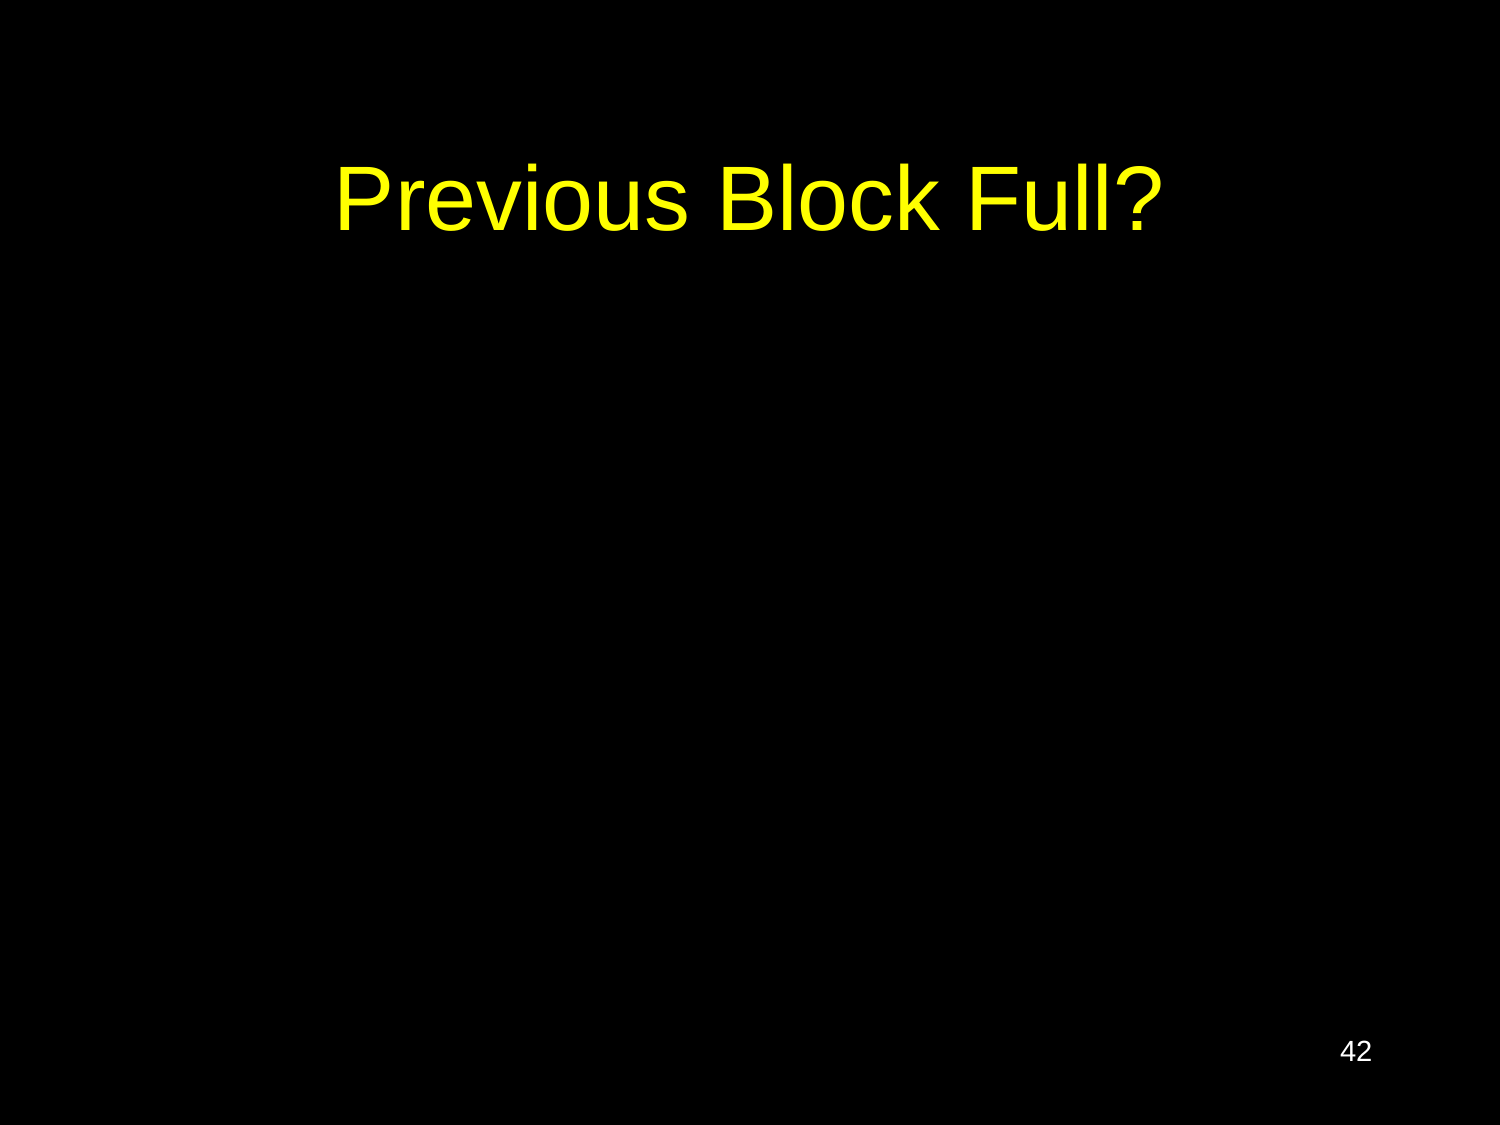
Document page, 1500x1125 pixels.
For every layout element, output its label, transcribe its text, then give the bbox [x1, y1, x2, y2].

title Previous Block Full? [112, 99, 1388, 288]
slide_number 42 [1074, 1024, 1388, 1101]
